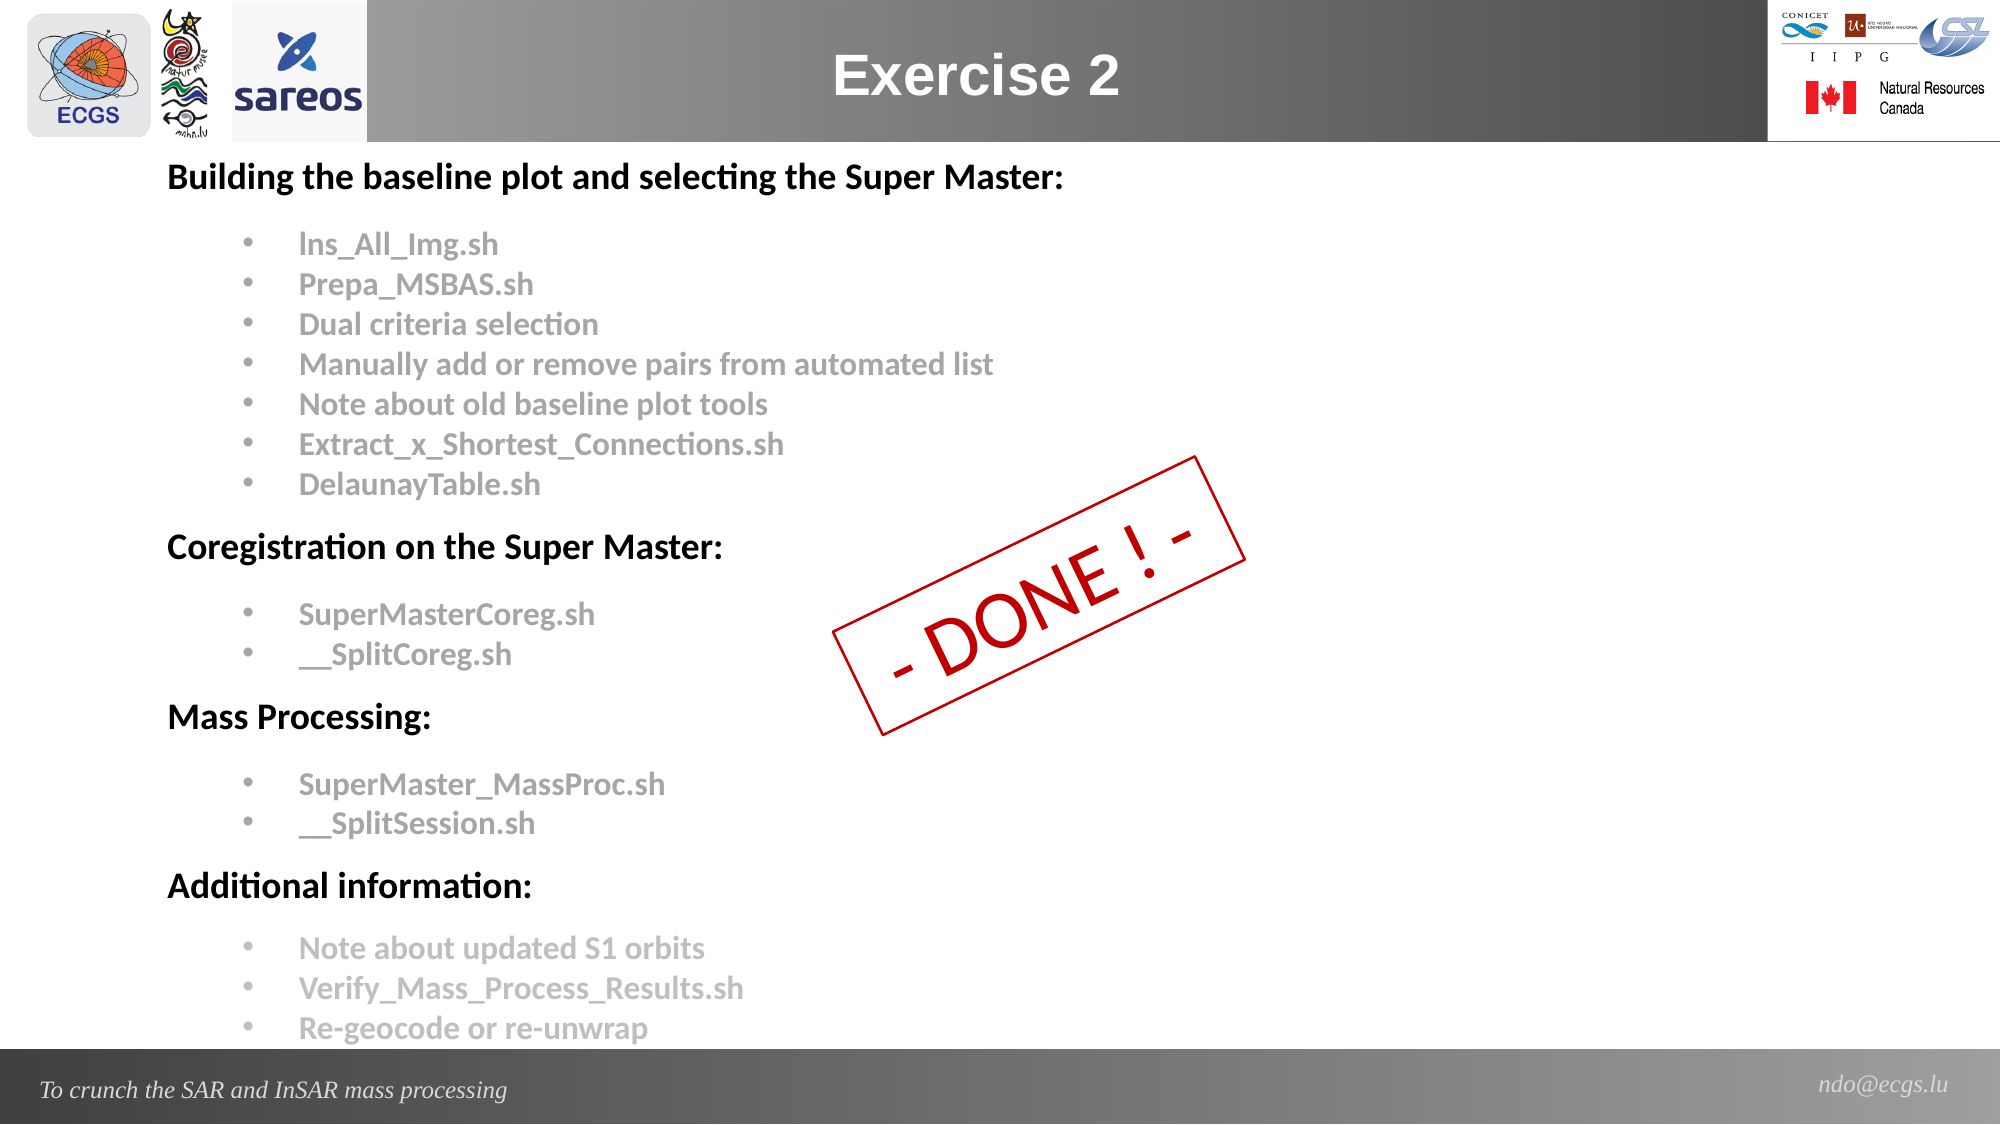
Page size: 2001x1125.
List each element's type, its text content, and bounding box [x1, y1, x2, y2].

text_box Exercise 2 [128, 10, 1825, 135]
text_box - DONE ! - [832, 456, 1245, 736]
picture [154, 135, 214, 139]
text_box Building the baseline plot and selecting the Super Master: lns_All_Img.sh Prepa_MSBAS.sh Dual criteria selection Manually add or remove pairs from automated list Note about old baseline plot tools Extract_x_Shortest_Connections.sh DelaunayTable.sh Coregistration on the Super Master: SuperMasterCoreg.sh __SplitCoreg.sh Mass Processing: SuperMaster_MassProc.sh __SplitSession.sh Additional information: Note about updated S1 orbits Verify_Mass_Process_Results.sh Re-geocode or re-unwrap [152, 145, 1081, 1054]
picture [1825, 69, 1990, 120]
picture [1779, 7, 1990, 67]
